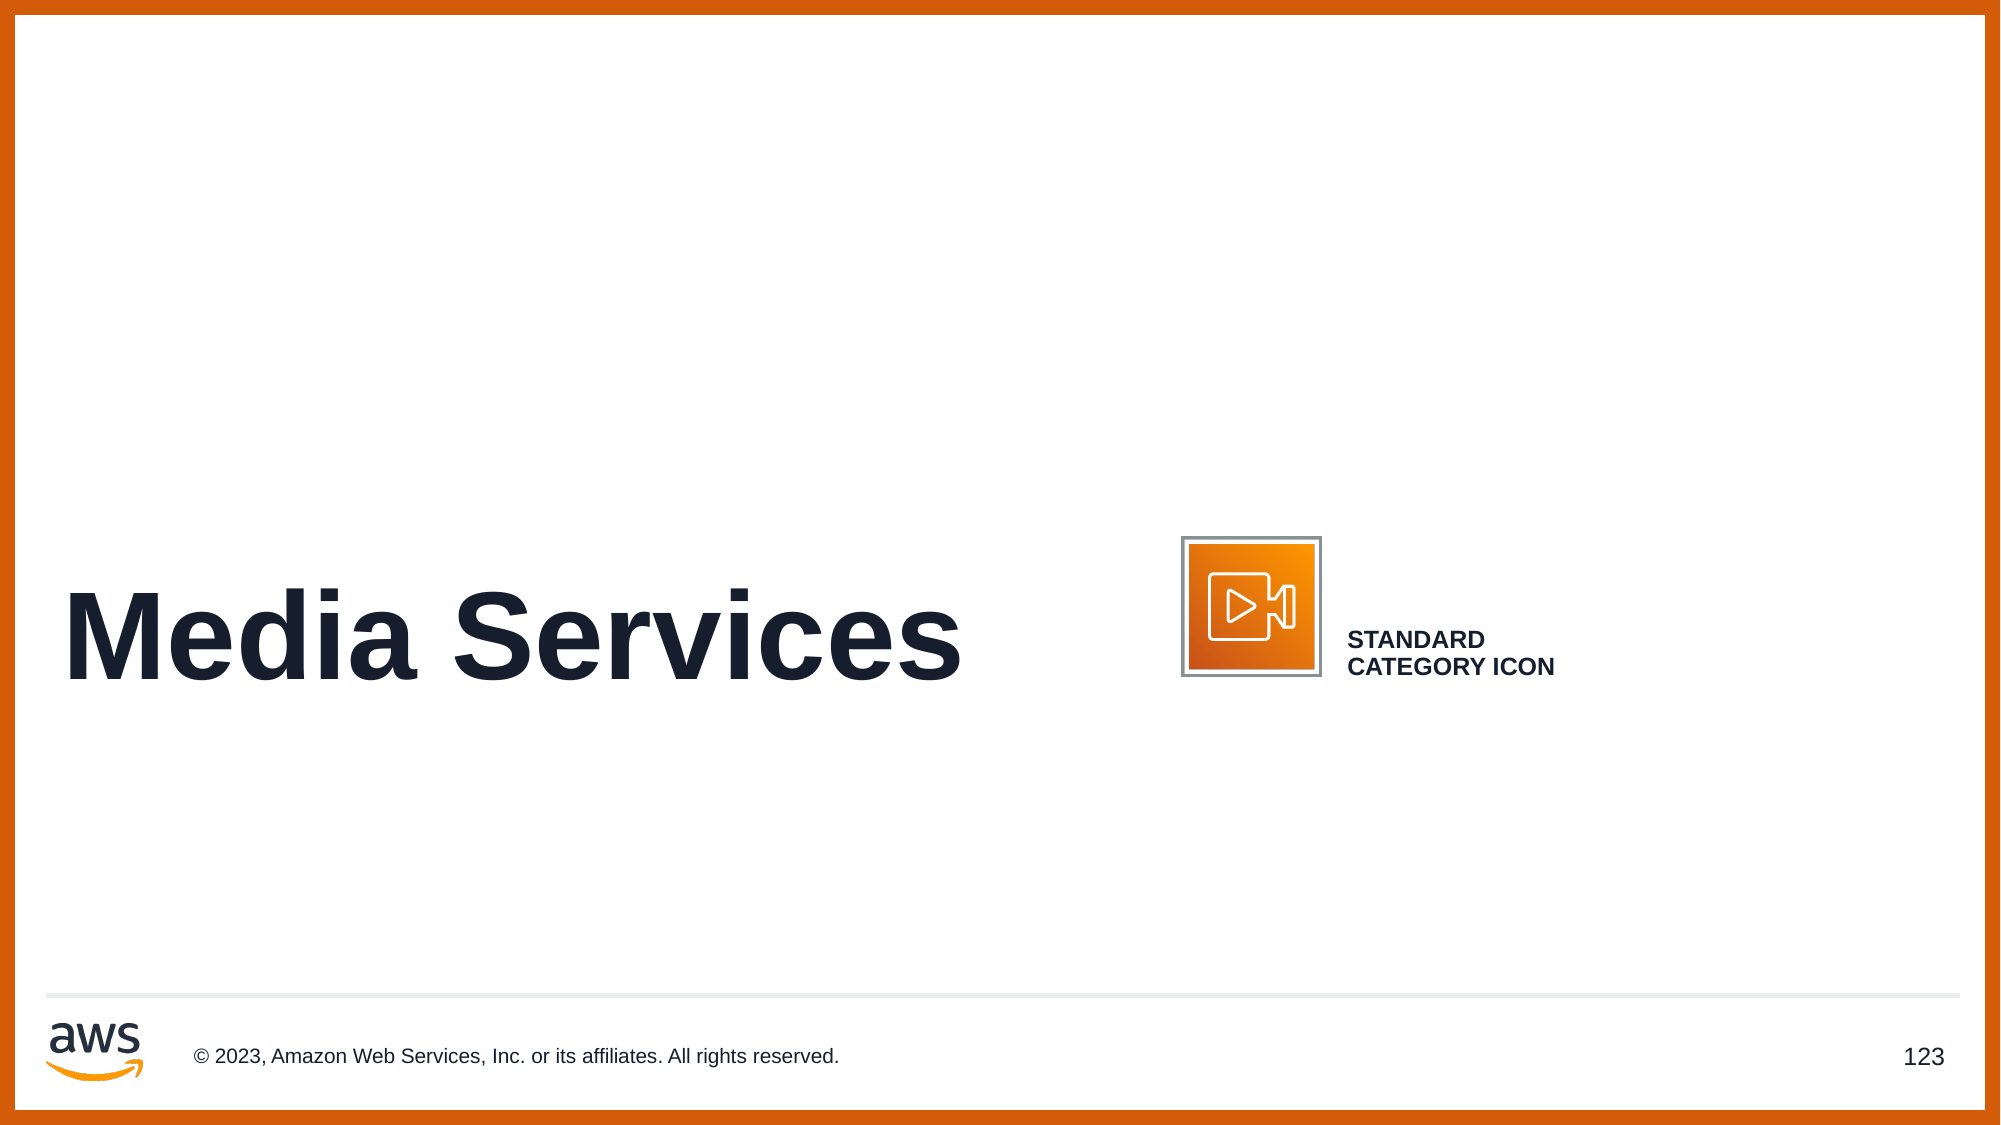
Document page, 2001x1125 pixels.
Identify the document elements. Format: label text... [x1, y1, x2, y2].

slide_number 123 [1493, 1025, 1961, 1086]
picture [46, 1023, 143, 1081]
picture [1181, 536, 1322, 677]
footer © 2023, Amazon Web Services, Inc. or its affiliates. All rights reserved. [178, 1025, 911, 1086]
text_box STANDARD CATEGORY ICON [1332, 541, 1780, 689]
title Media Services [47, 344, 1393, 714]
